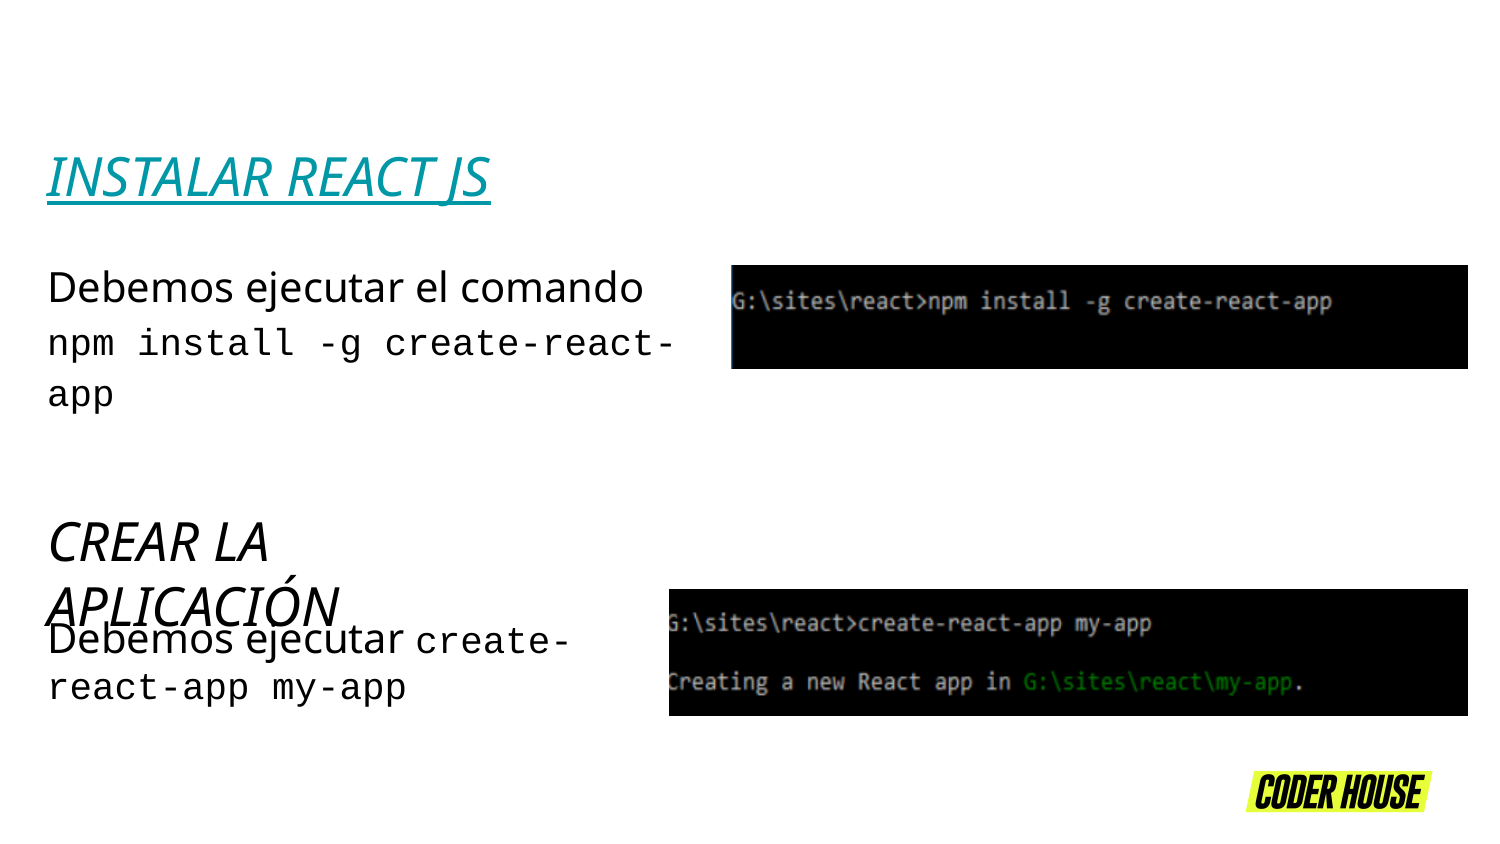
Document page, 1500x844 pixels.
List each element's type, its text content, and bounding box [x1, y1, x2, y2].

picture [731, 265, 1469, 369]
picture [669, 589, 1469, 717]
text_box INSTALAR REACT JS [32, 127, 816, 214]
text_box Debemos ejecutar create-react-app my-app [32, 597, 664, 709]
picture [1241, 764, 1437, 819]
text_box Debemos ejecutar el comando npm install -g create-react-app [32, 238, 732, 514]
text_box CREAR LA APLICACIÓN [32, 492, 525, 565]
